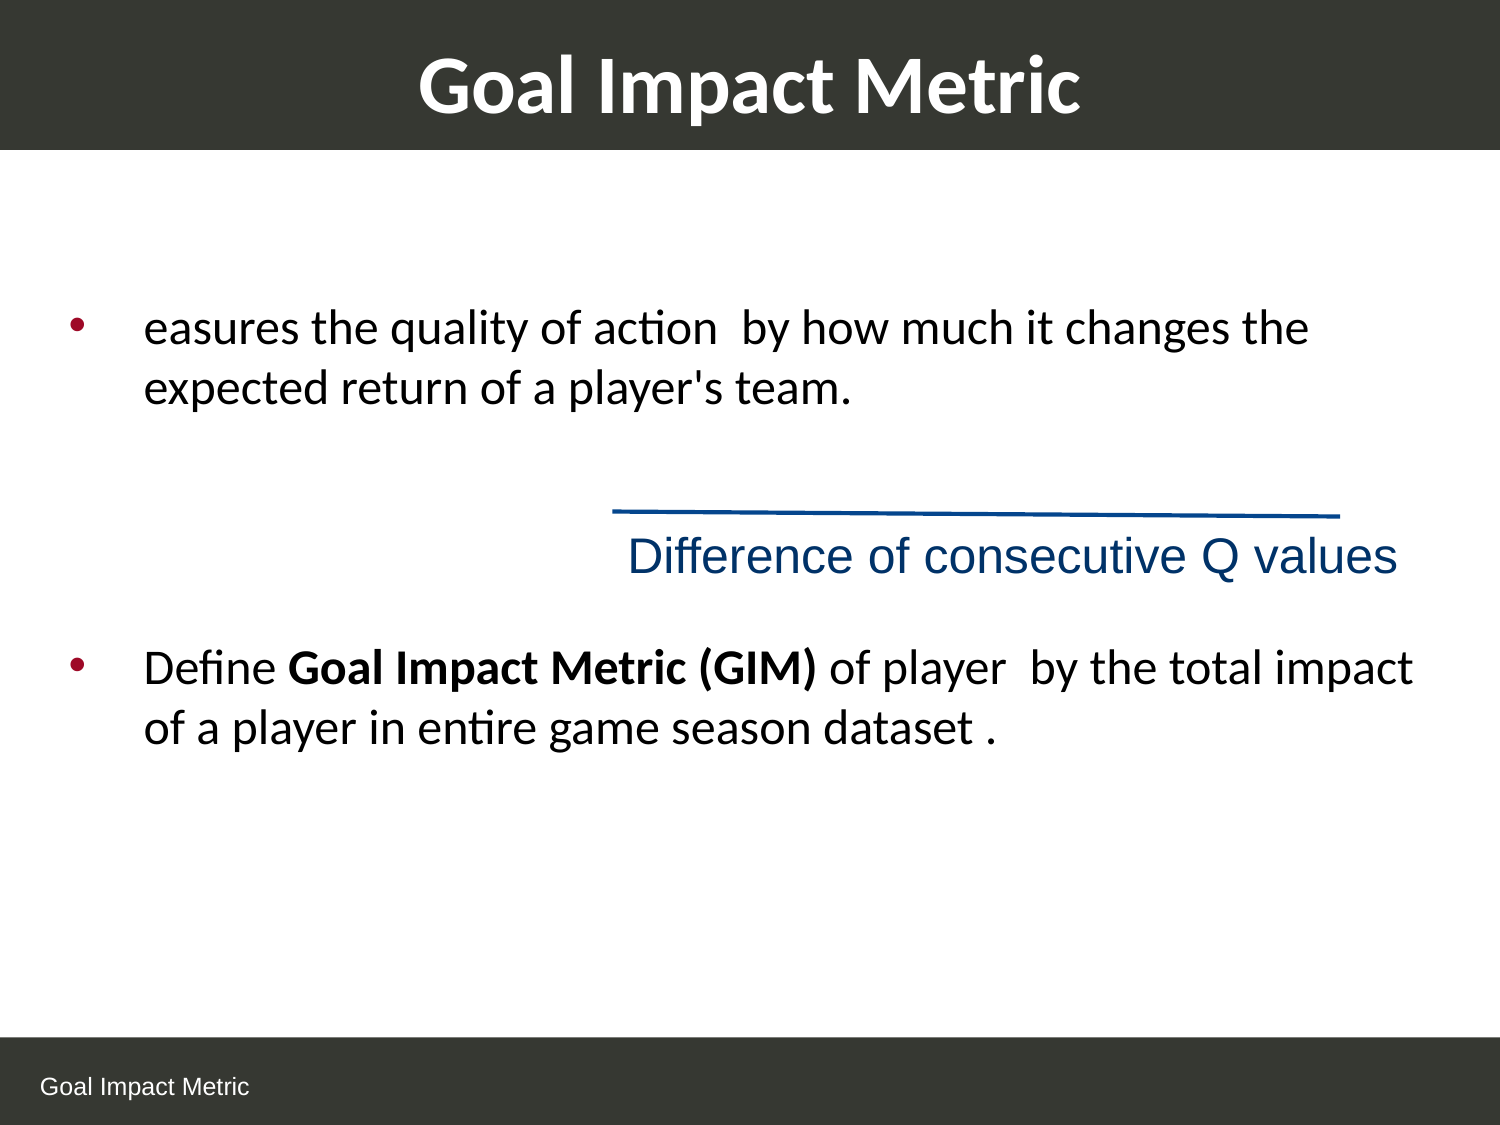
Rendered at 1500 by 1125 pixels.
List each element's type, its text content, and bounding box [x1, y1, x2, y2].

text_box Goal Impact Metric [112, 22, 1388, 123]
footer Goal Impact Metric [24, 1062, 613, 1113]
text_box Difference of consecutive Q values [612, 516, 1419, 592]
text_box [612, 511, 1341, 517]
